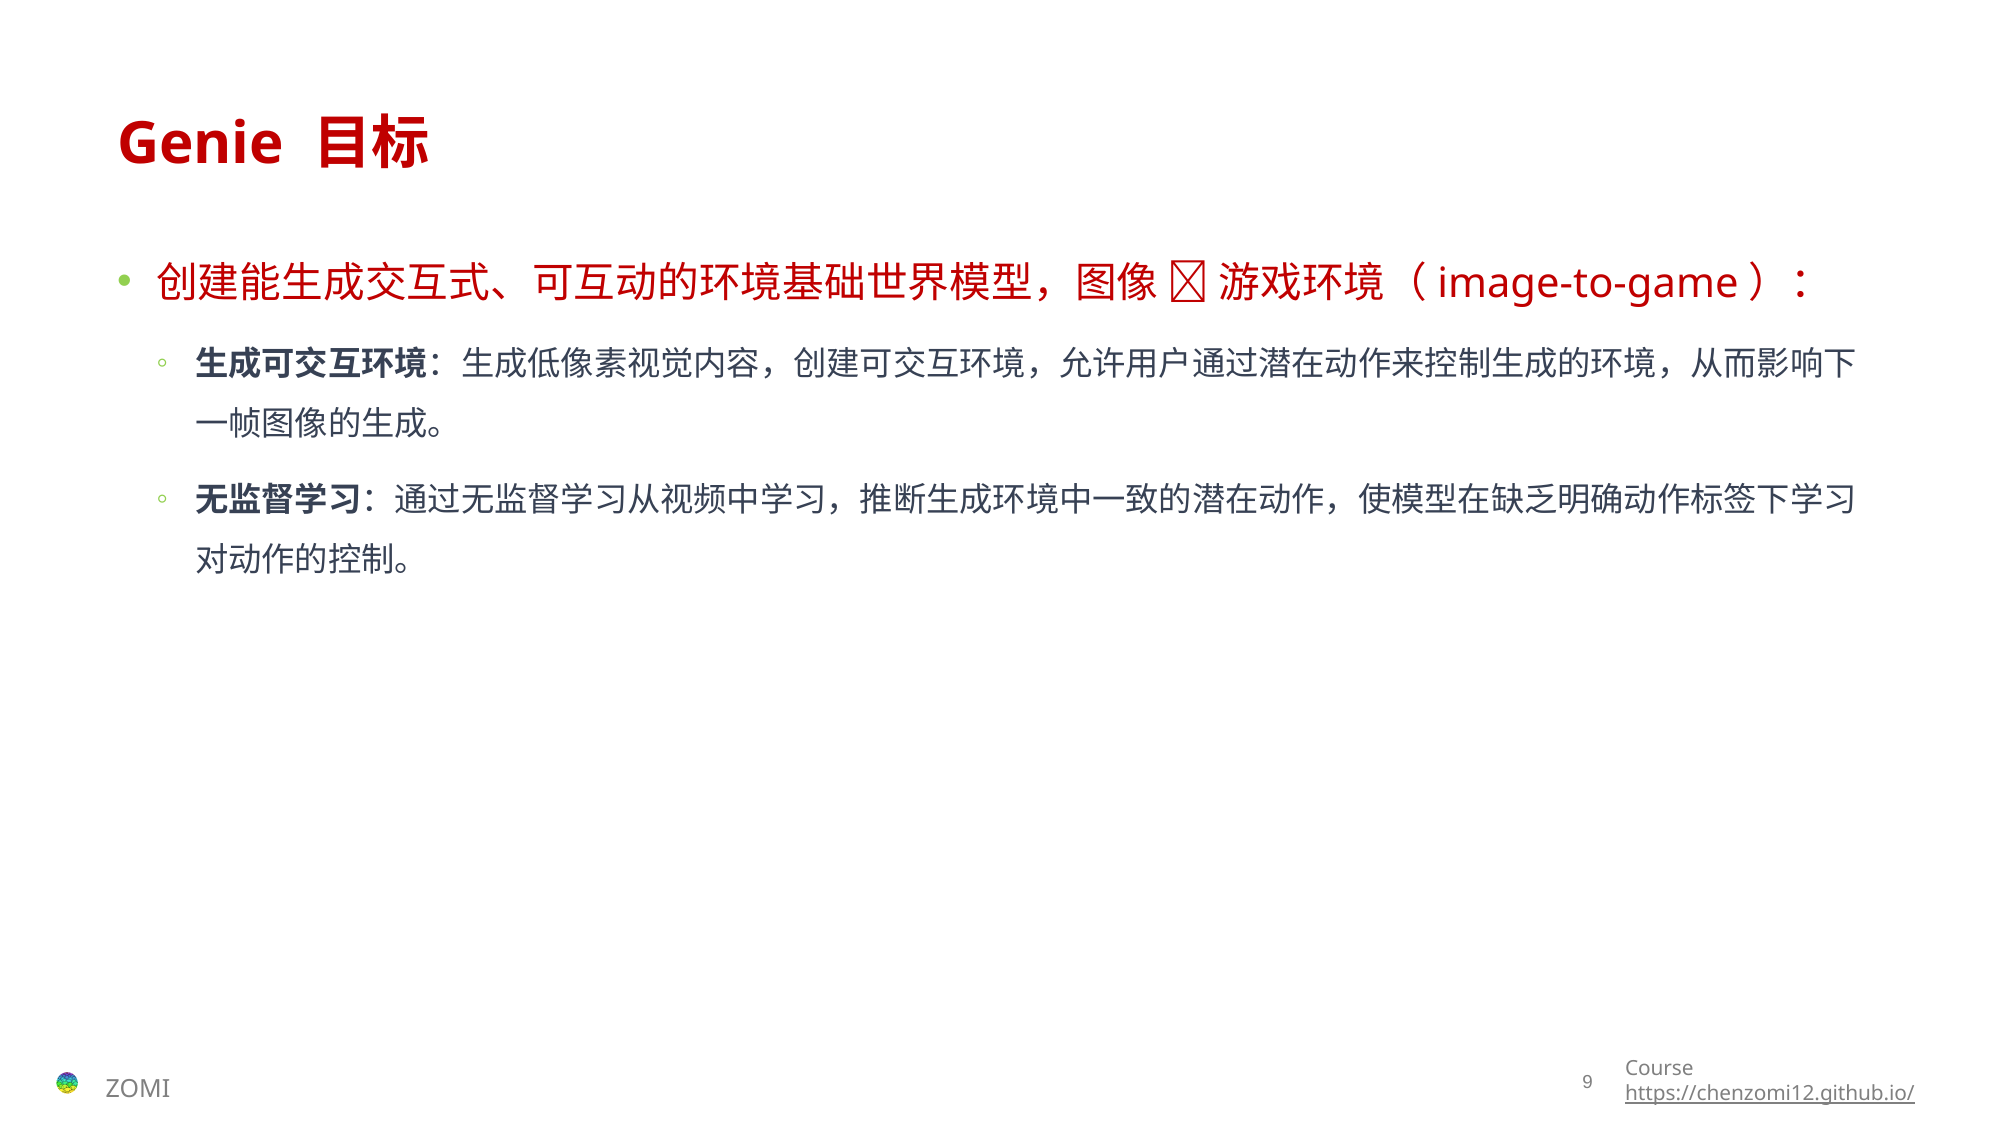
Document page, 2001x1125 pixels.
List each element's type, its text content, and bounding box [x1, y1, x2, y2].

title Genie 目标 [102, 91, 1901, 189]
list 创建能生成交互式、可互动的环境基础世界模型，图像  游戏环境（image-to-game）： 生成可交互环境：生成低像素视觉内容，创建可交互环境，允许用户通过潜在动作来控制生成的环境，从而影响下一帧图像的生成。 无监督学习：通过无监督学习从视频中学习，推断生成环境中一致的潜在动作，使模型在缺乏明确动作标签下学习对动作的控制。 [102, 223, 1901, 1043]
picture [57, 1073, 77, 1093]
